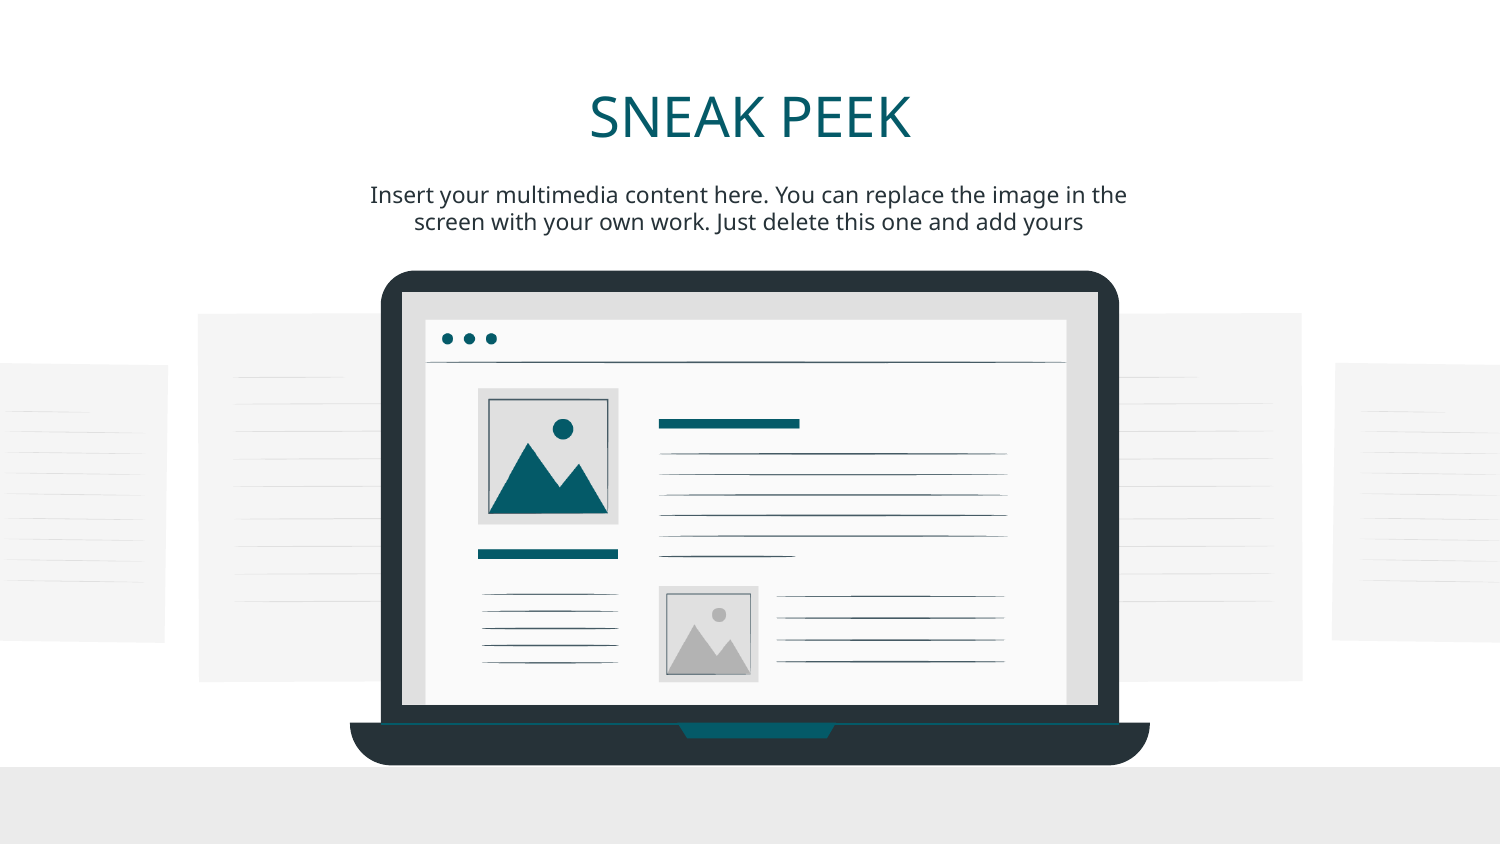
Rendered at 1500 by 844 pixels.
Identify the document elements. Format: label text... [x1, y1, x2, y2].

subtitle Insert your multimedia content here. You can replace the image in the screen with your own work. Just delete this one and add yours [333, 145, 1166, 271]
picture [402, 292, 1098, 705]
title SNEAK PEEK [118, 88, 1382, 142]
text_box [349, 270, 1151, 766]
